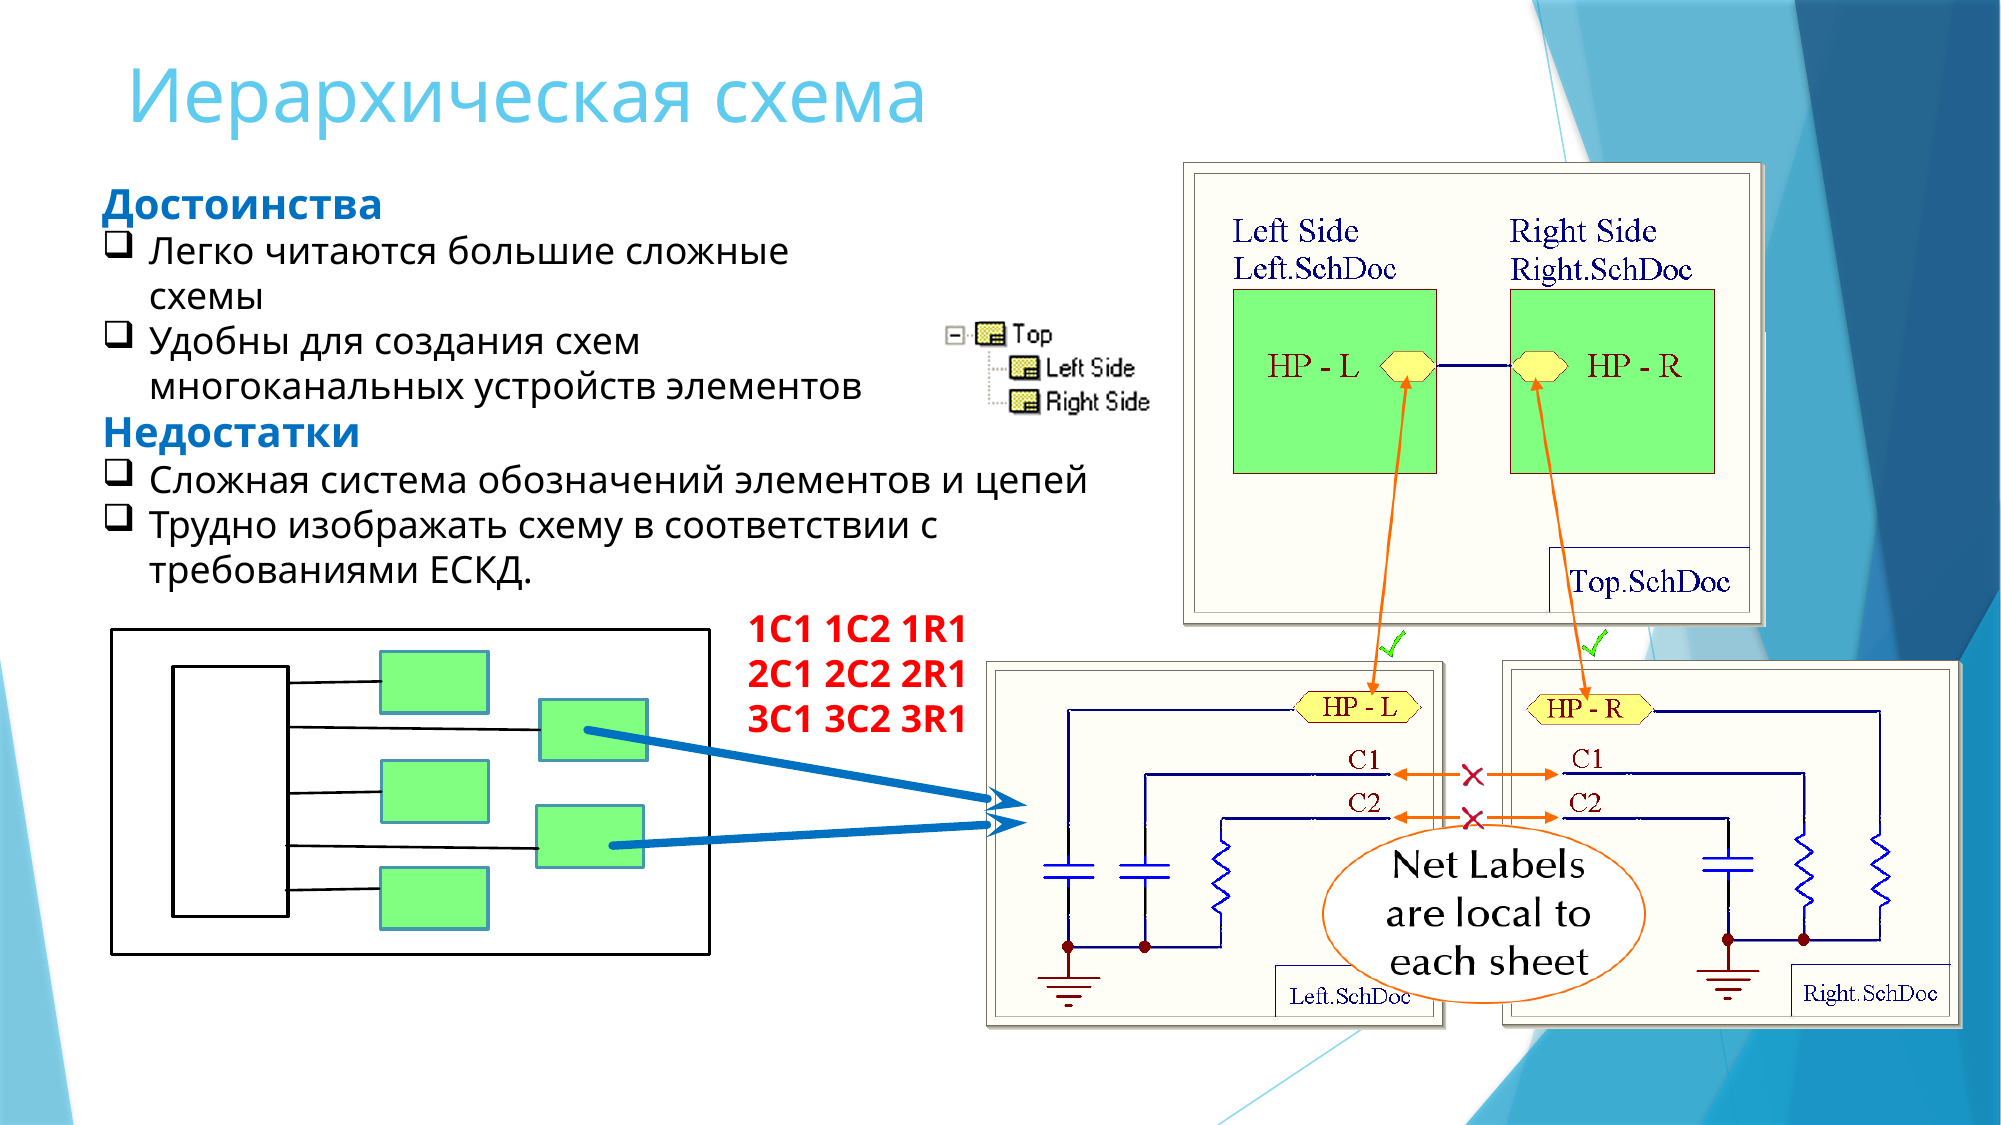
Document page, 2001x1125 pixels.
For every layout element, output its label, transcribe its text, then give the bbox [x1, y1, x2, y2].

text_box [611, 822, 1028, 847]
title Иерархическая схема [111, 40, 1522, 158]
text_box [380, 759, 490, 824]
text_box [171, 665, 290, 918]
text_box [379, 866, 490, 931]
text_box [586, 729, 1028, 807]
text_box [535, 804, 645, 869]
text_box [538, 698, 649, 762]
text_box [110, 628, 711, 956]
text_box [287, 680, 382, 684]
text_box [379, 650, 490, 715]
picture [937, 156, 1963, 1031]
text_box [285, 845, 539, 849]
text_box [287, 726, 541, 731]
text_box 1С1 1С2 1R1 2С1 2C2 2R1 3С1 3C2 3R1 [732, 597, 932, 728]
text_box Недостатки Сложная система обозначений элементов и цепей Трудно изображать схему в соответствии с требованиями ЕСКД. [87, 398, 932, 598]
text_box Достоинства Легко читаются большие сложные схемы Удобны для создания схем многоканальных устройств элементов [87, 170, 886, 398]
